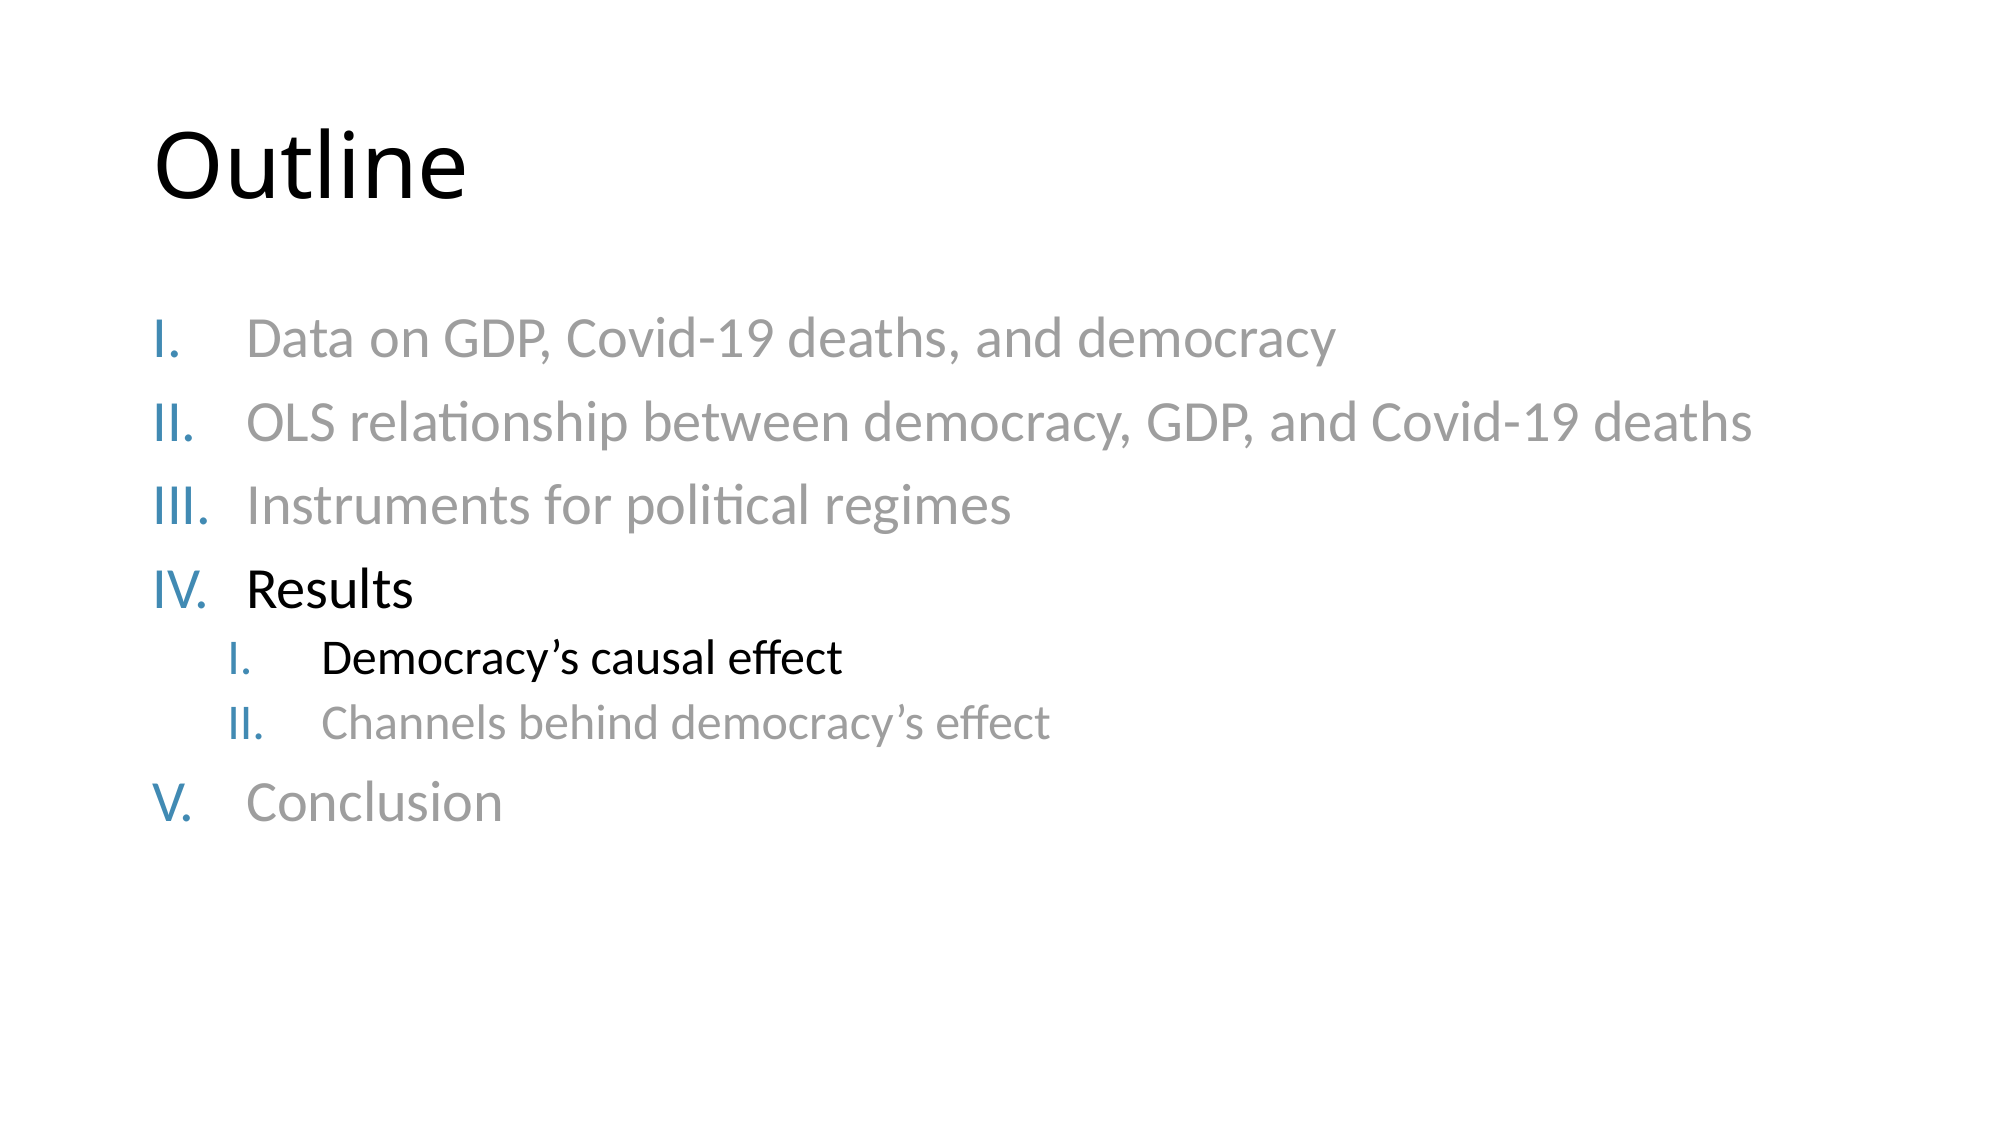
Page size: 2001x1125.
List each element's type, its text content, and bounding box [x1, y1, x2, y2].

list Data on GDP, Covid-19 deaths, and democracy OLS relationship between democracy, GDP, and Covid-19 deaths Instruments for political regimes Results Democracy’s causal effect Channels behind democracy’s effect Conclusion [137, 299, 1863, 1014]
title Outline [137, 59, 1863, 278]
